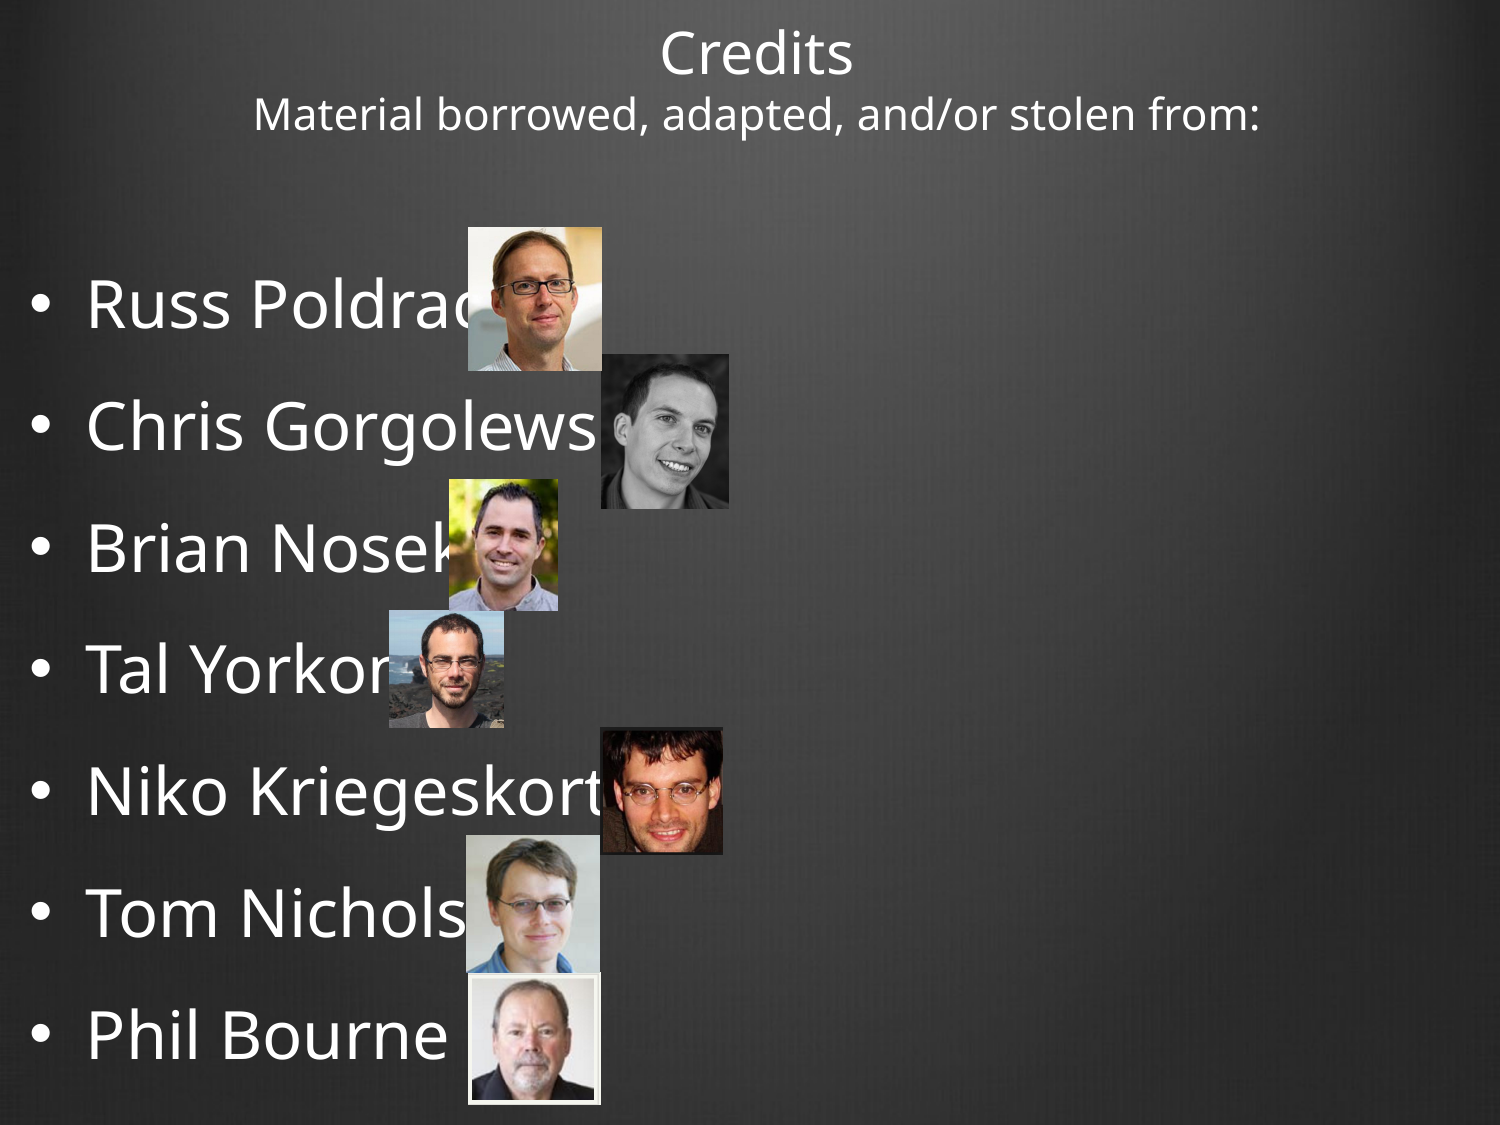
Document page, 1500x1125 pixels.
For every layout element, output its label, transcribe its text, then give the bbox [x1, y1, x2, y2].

title Credits Material borrowed, adapted, and/or stolen from: [14, 7, 1500, 148]
list Russ Poldrack Chris Gorgolewski Brian Nosek Tal Yorkoni Niko Kriegeskorte Tom Nichols Phil Bourne [14, 254, 1500, 1125]
picture [466, 726, 723, 1105]
picture [468, 227, 729, 509]
picture [389, 479, 558, 728]
